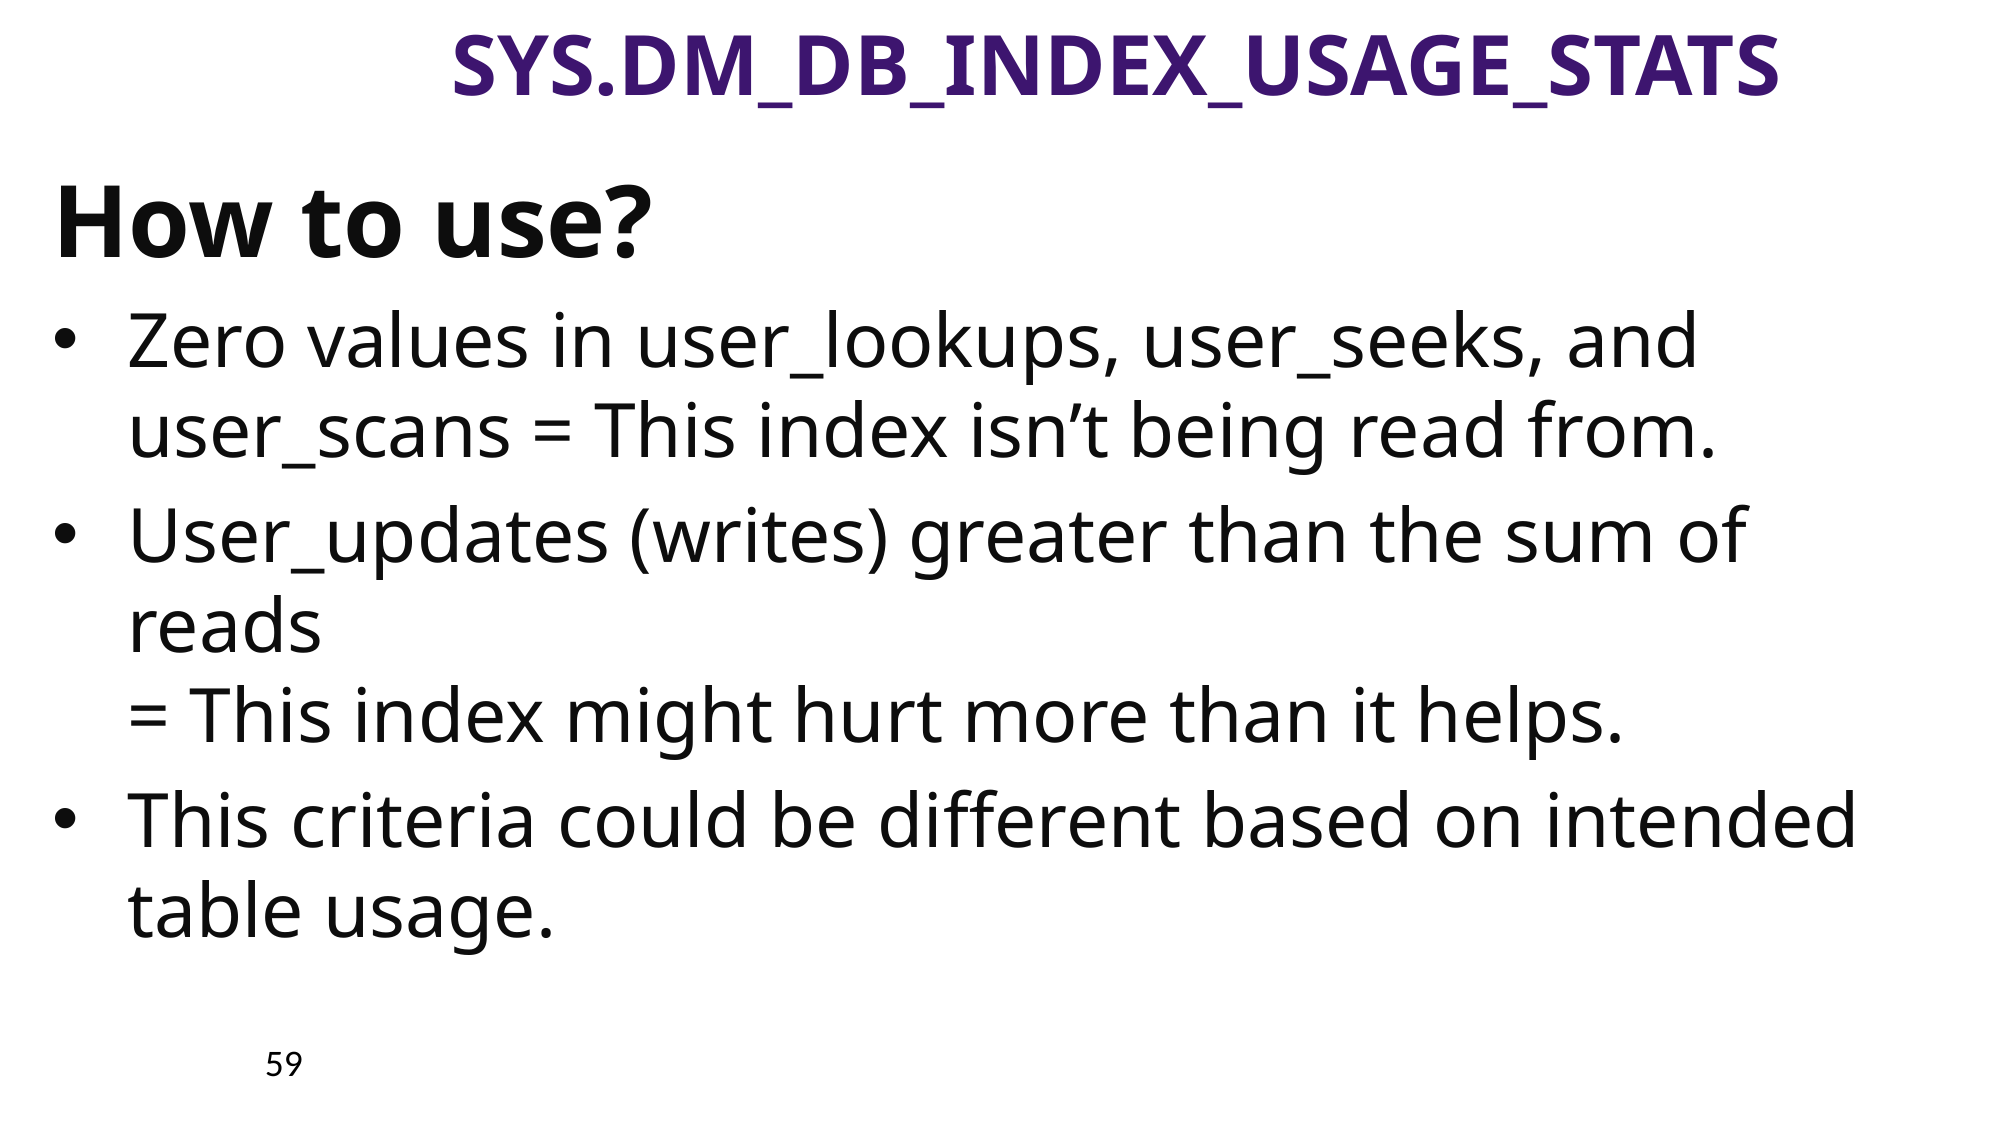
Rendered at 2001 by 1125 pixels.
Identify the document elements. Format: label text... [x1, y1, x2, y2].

list How to use? Zero values in user_lookups, user_seeks, and user_scans = This index isn’t being read from. User_updates (writes) greater than the sum of reads = This index might hurt more than it helps. This criteria could be different based on intended table usage. [37, 149, 1917, 1013]
slide_number 59 [249, 1031, 337, 1092]
title sys.dm_db_index_usage_stats [316, 0, 1917, 125]
